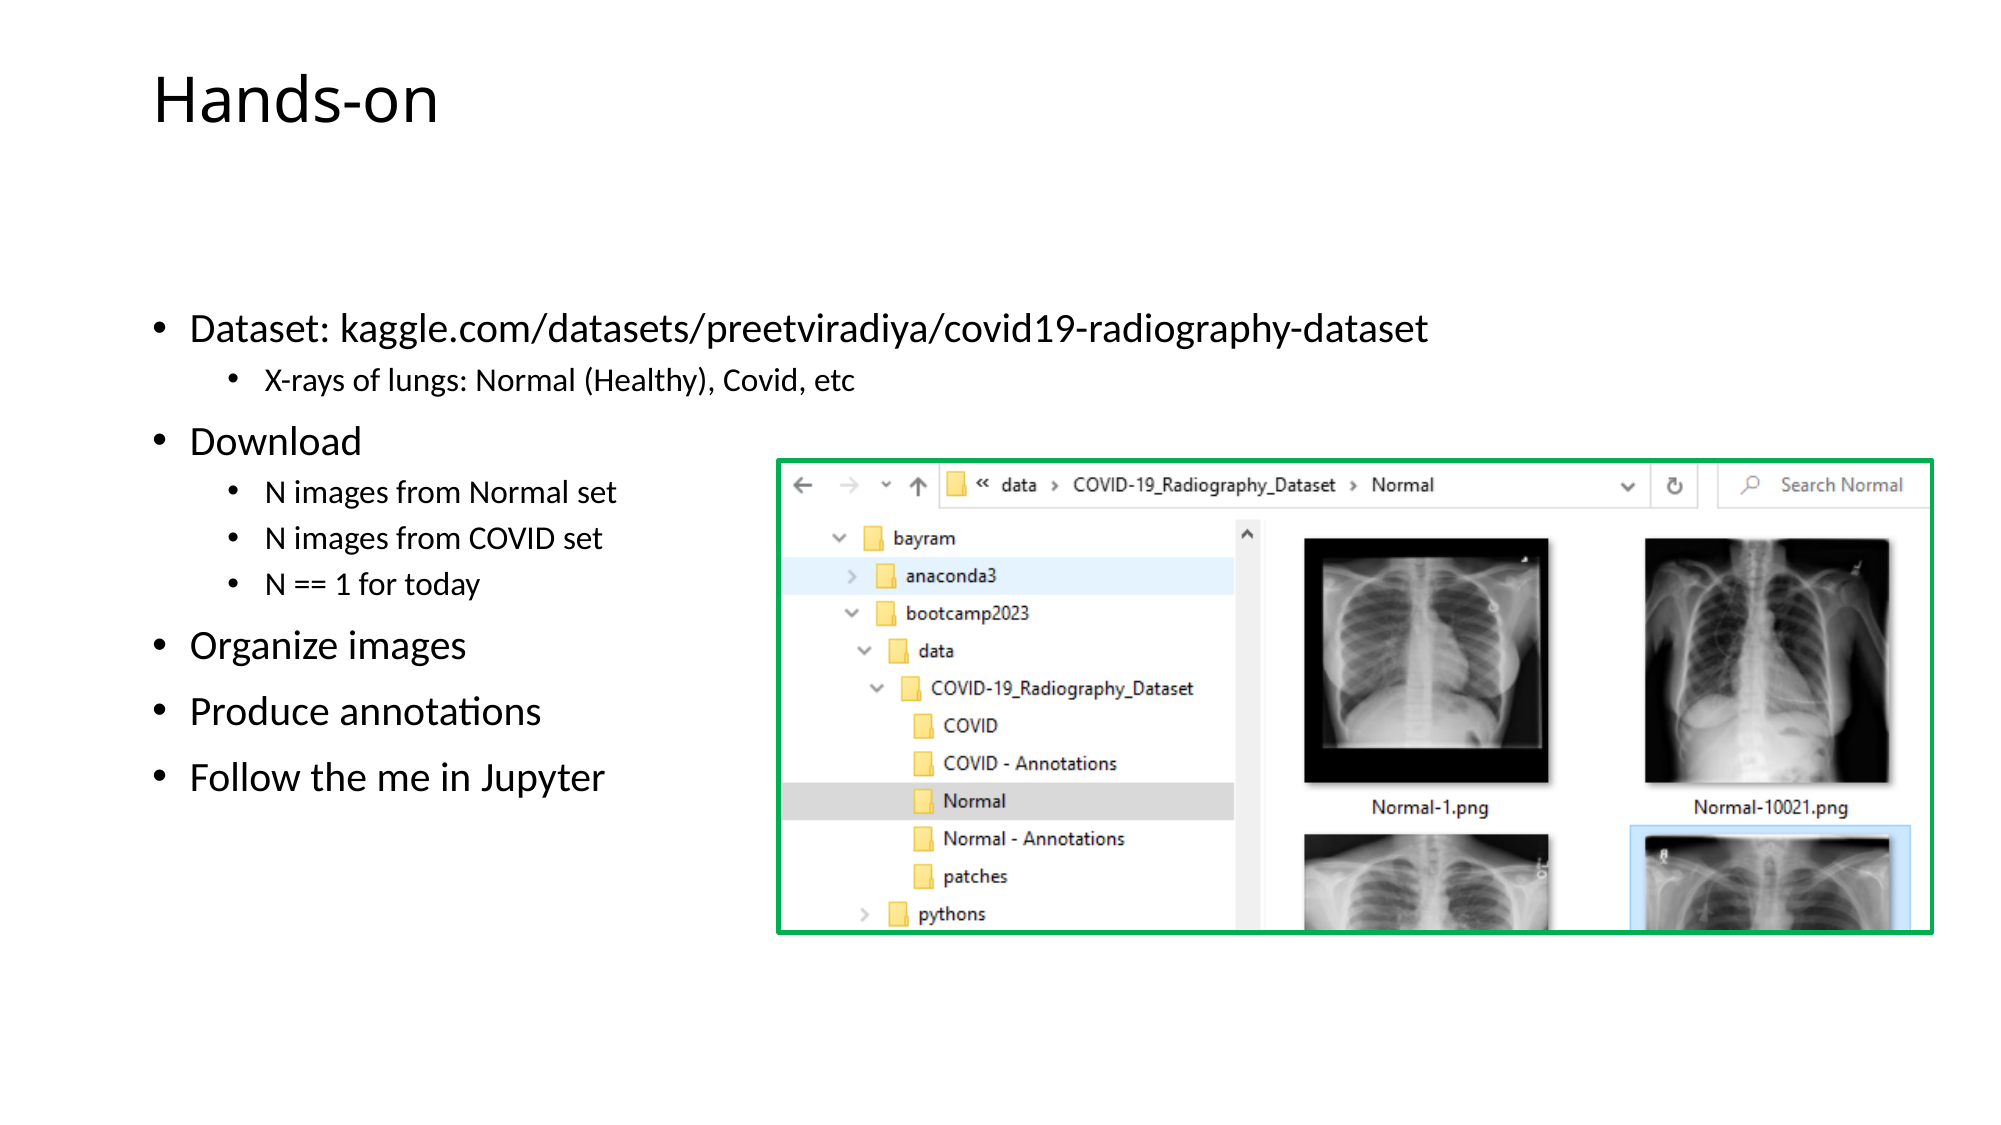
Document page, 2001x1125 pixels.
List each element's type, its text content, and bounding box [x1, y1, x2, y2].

title Hands-on [137, 59, 1863, 144]
picture [781, 462, 1930, 930]
list Dataset: kaggle.com/datasets/preetviradiya/covid19-radiography-dataset X-rays of lungs: Normal (Healthy), Covid, etc Download N images from Normal set N images from COVID set N == 1 for today Organize images Produce annotations Follow the me in Jupyter [137, 299, 1863, 1014]
